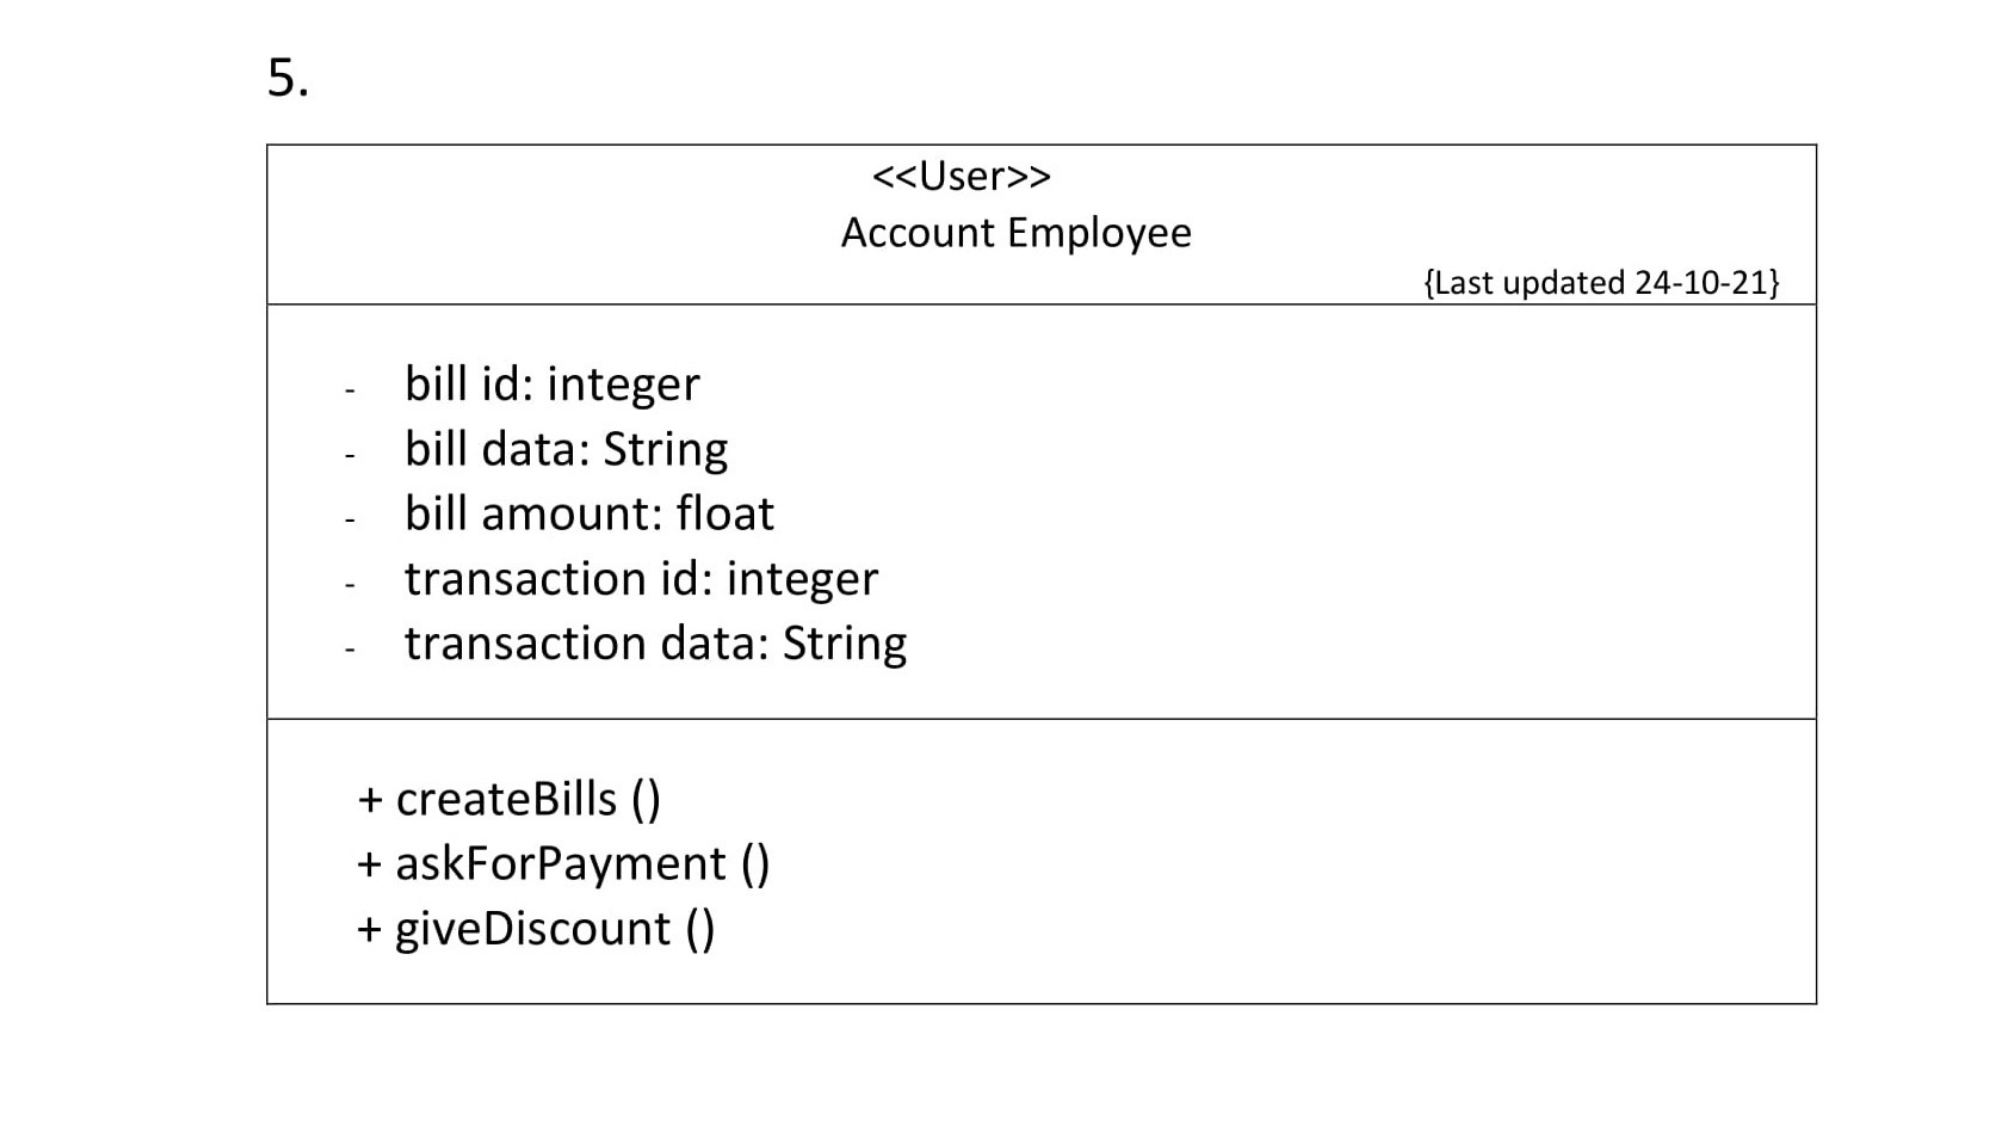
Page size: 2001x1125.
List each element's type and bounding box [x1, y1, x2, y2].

picture [221, 0, 1872, 1083]
